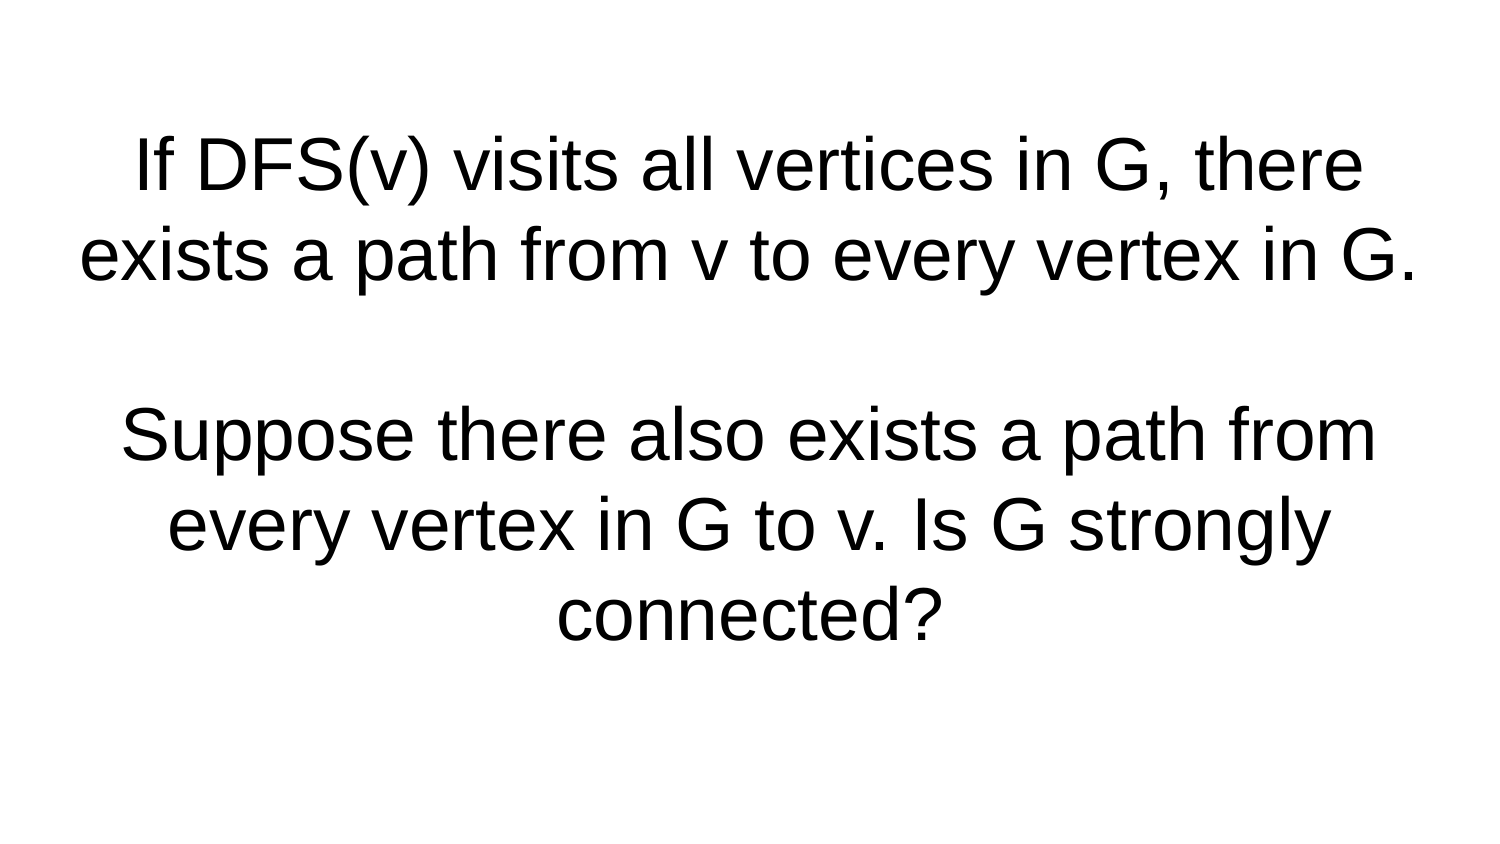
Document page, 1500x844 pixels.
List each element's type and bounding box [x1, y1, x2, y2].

title [51, 49, 1449, 723]
